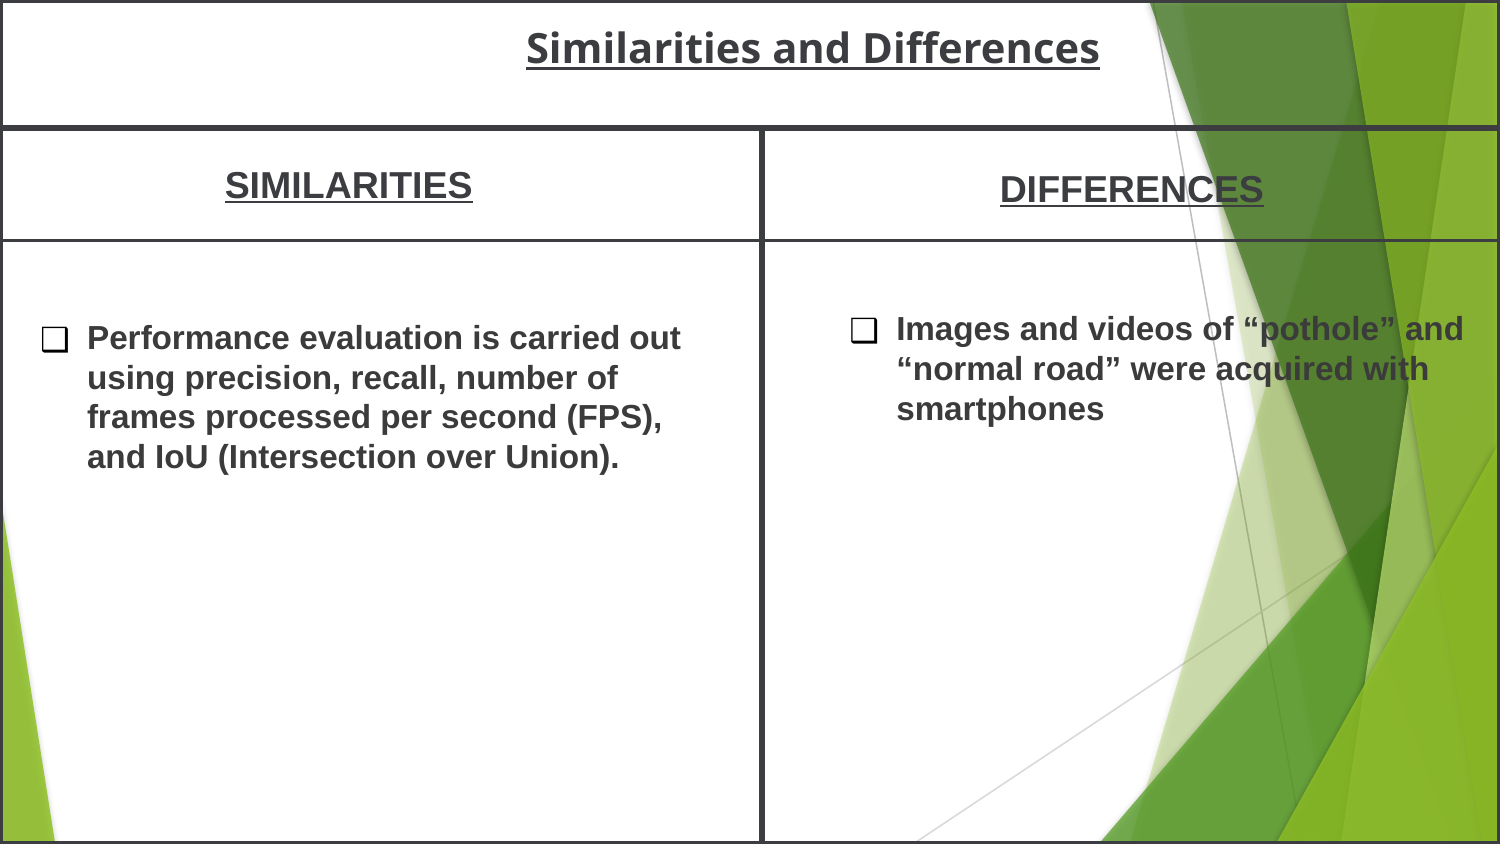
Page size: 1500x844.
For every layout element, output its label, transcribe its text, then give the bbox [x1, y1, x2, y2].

text_box Similarities and Differences [182, 16, 1445, 93]
text_box DIFFERENCES [799, 157, 1465, 218]
text_box SIMILARITIES [209, 153, 583, 214]
text_box [0, 250, 757, 844]
text_box Performance evaluation is carried out using precision, recall, number of frames processed per second (FPS), and IoU (Intersection over Union). [25, 308, 715, 563]
text_box [0, 137, 757, 239]
text_box [0, 0, 1500, 125]
text_box Images and videos of “pothole” and “normal road” were acquired with smartphones [834, 299, 1500, 525]
text_box [767, 135, 1500, 239]
text_box [767, 248, 1500, 844]
